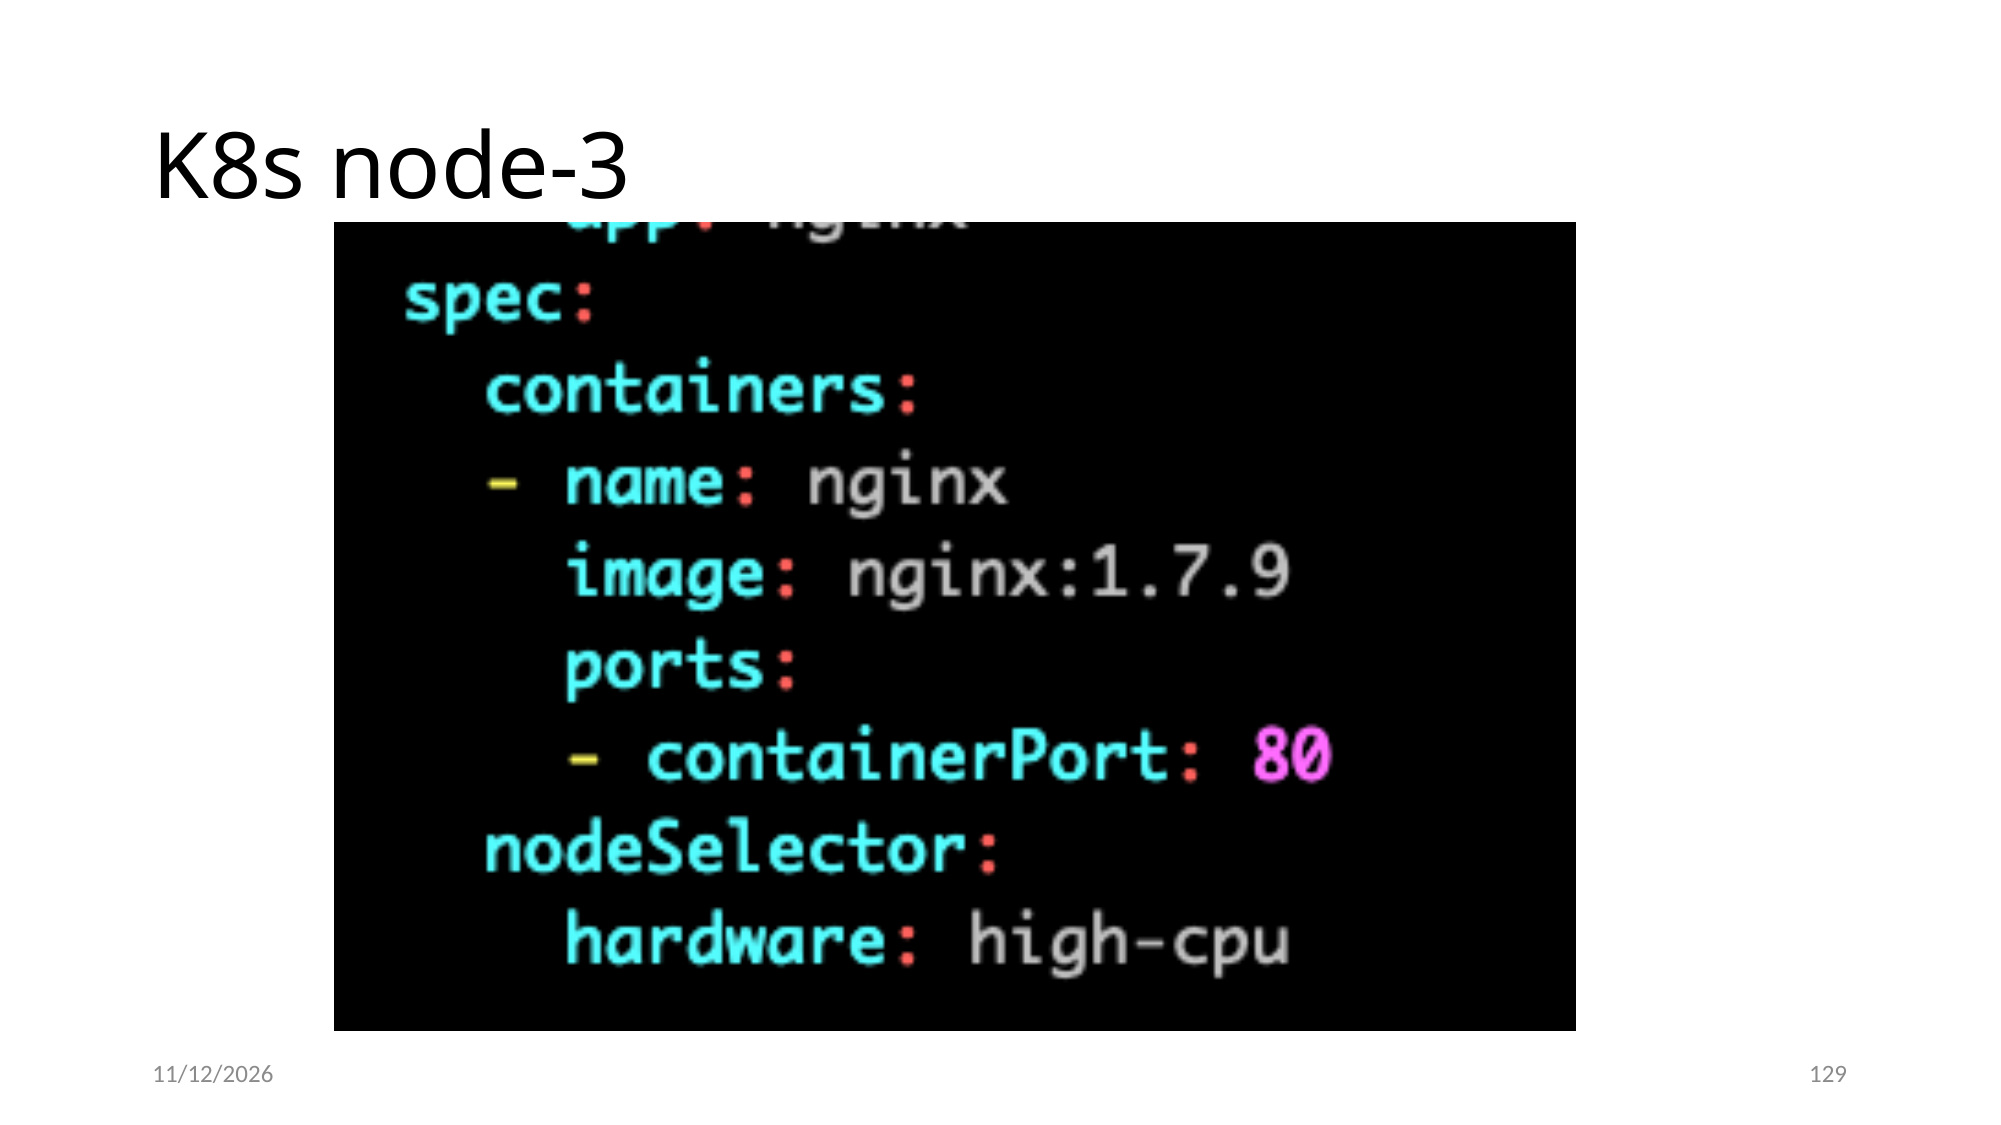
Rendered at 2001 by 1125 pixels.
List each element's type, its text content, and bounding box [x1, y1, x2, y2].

title K8s node-3 [137, 59, 1863, 278]
slide_number 129 [1412, 1042, 1863, 1103]
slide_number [137, 1042, 588, 1103]
picture [334, 222, 1576, 1031]
